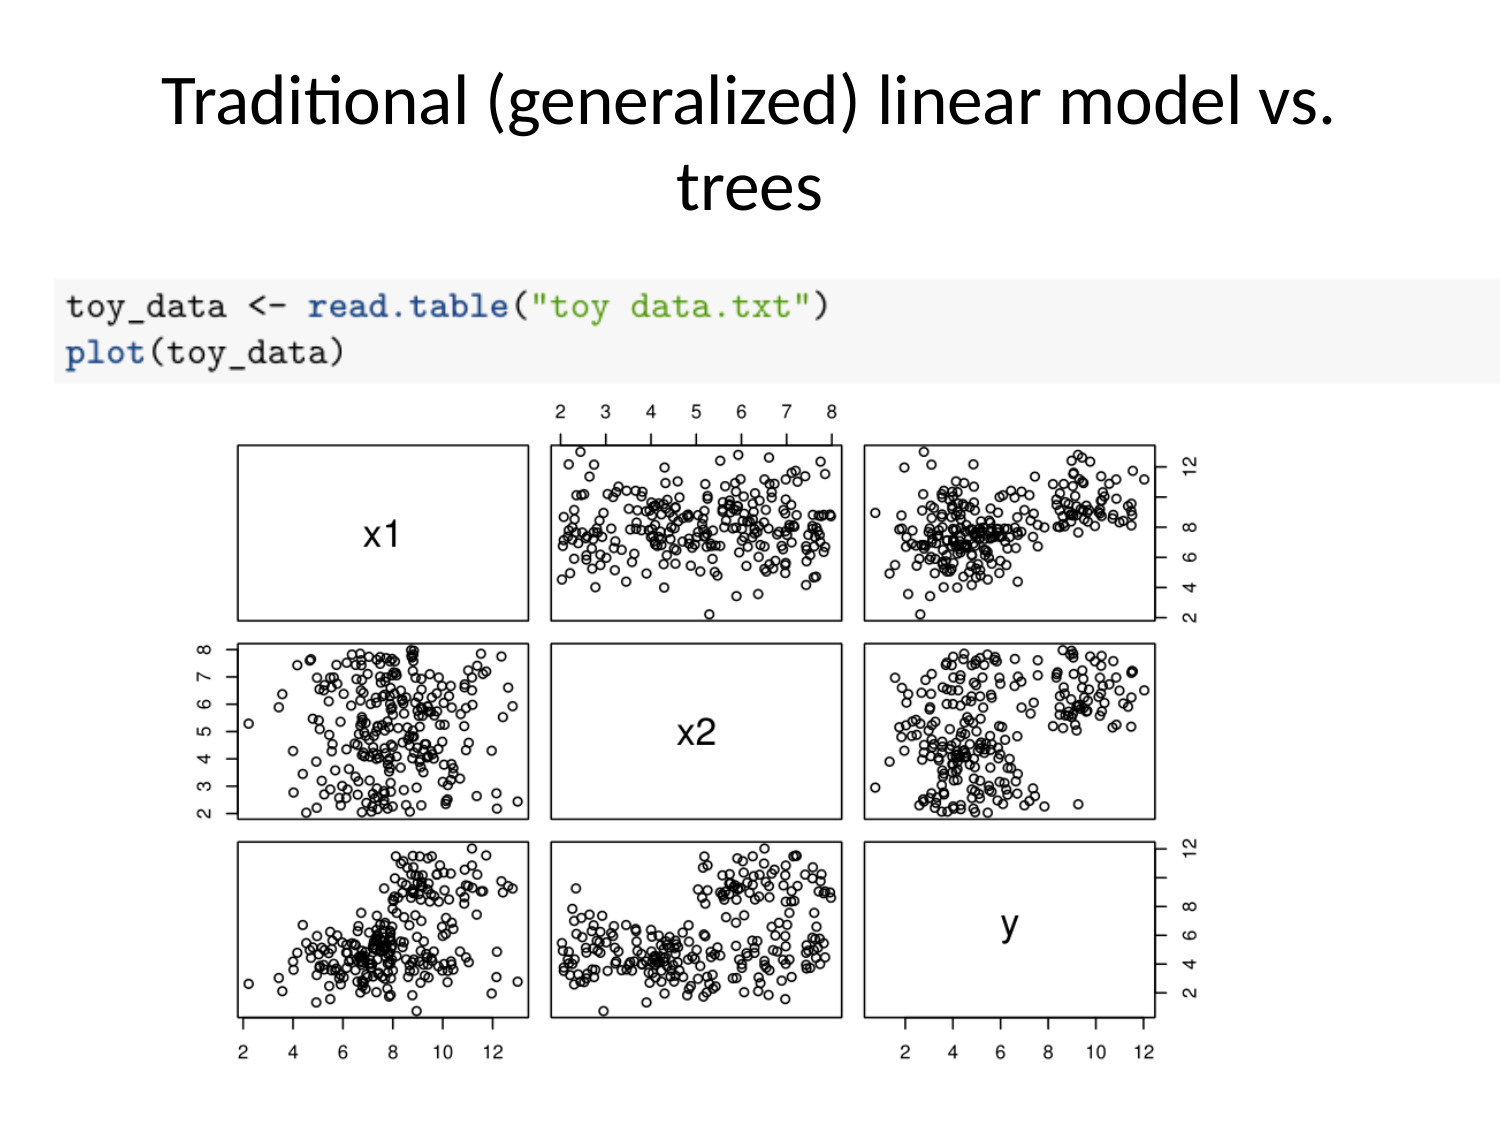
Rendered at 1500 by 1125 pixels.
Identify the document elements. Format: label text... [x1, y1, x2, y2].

title Traditional (generalized) linear model vs. trees [75, 45, 1425, 233]
picture [40, 266, 1500, 1090]
